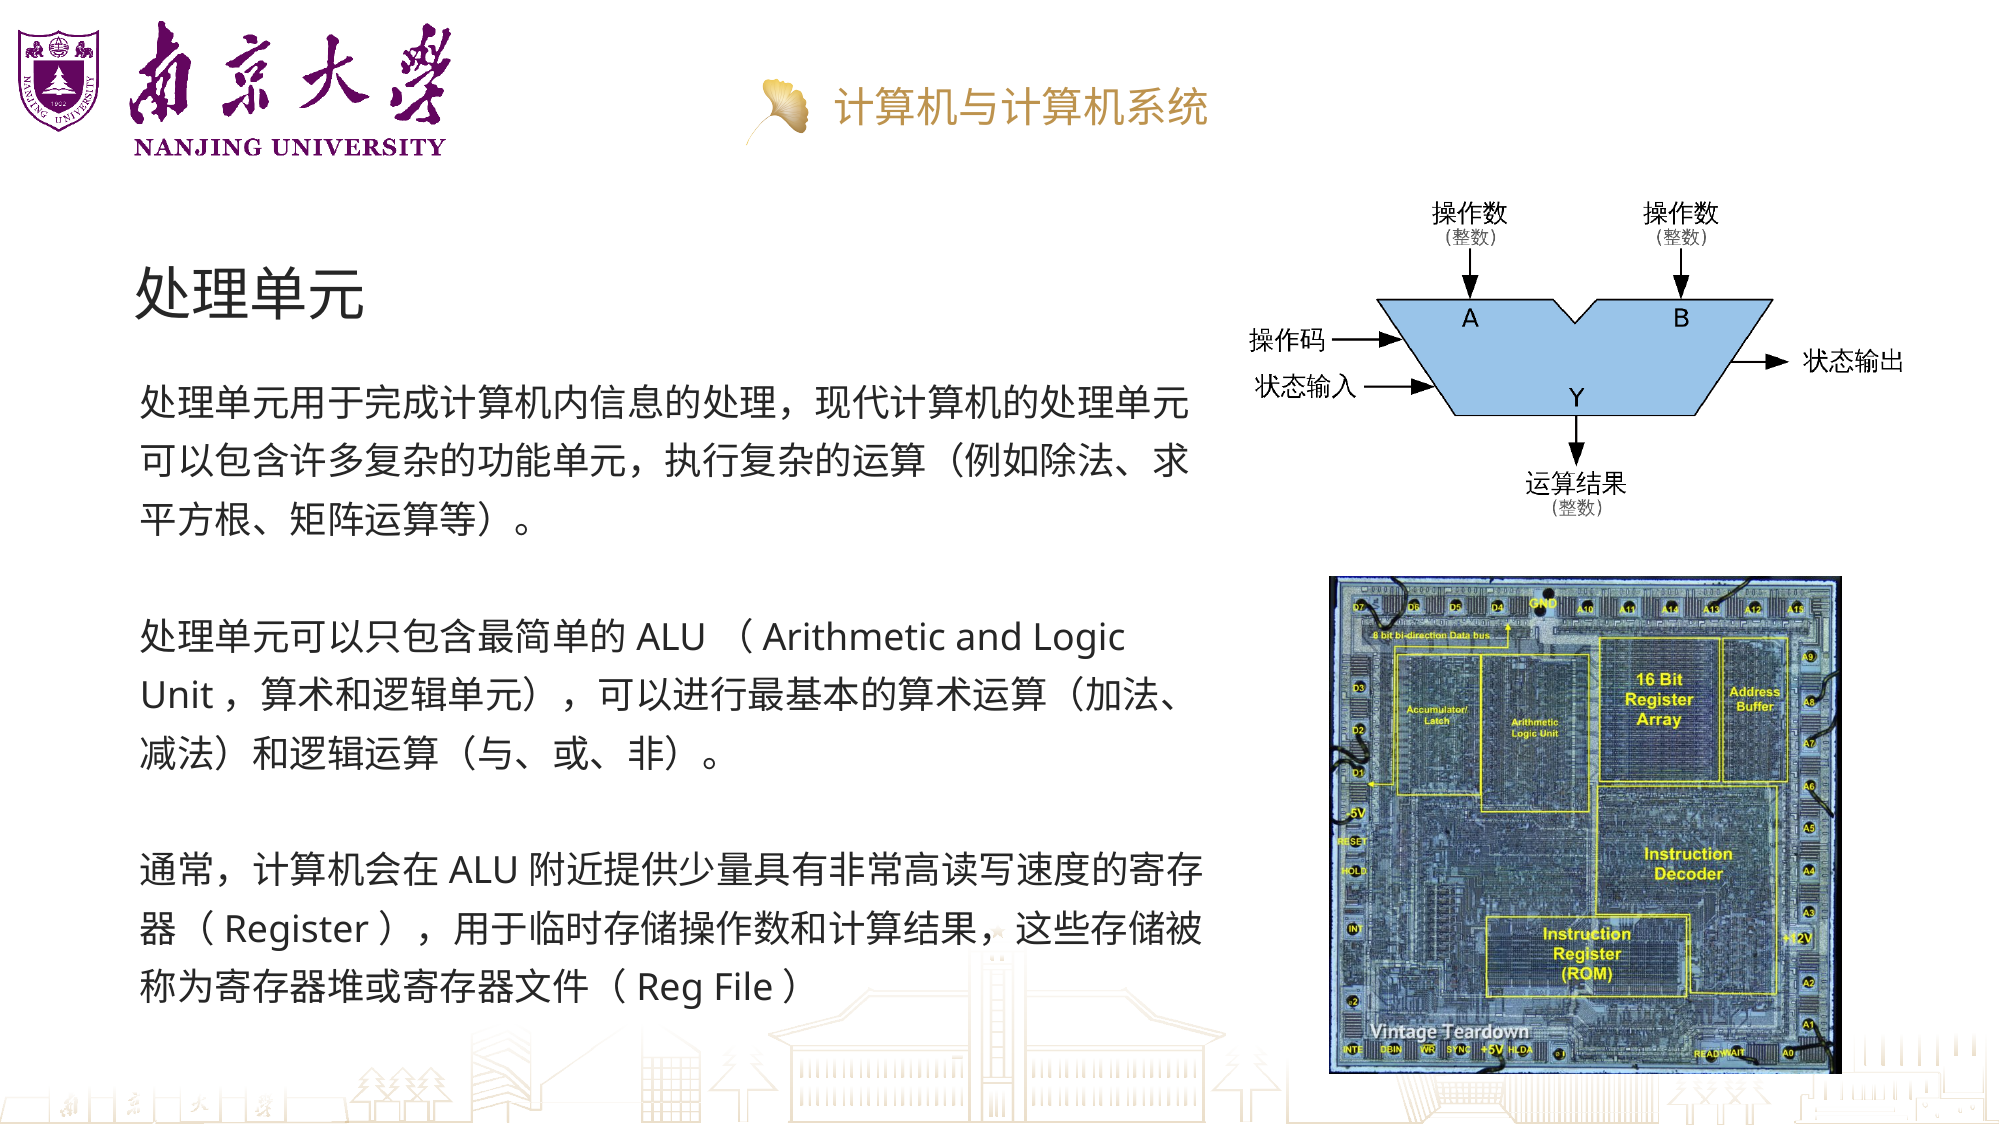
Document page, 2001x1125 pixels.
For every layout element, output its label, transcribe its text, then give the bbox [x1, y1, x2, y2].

picture [1329, 576, 1842, 1074]
picture [731, 64, 830, 169]
text_box 计算机与计算机系统 [818, 73, 1224, 139]
picture [1198, 186, 1945, 530]
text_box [116, 249, 1226, 1018]
picture [18, 21, 451, 160]
